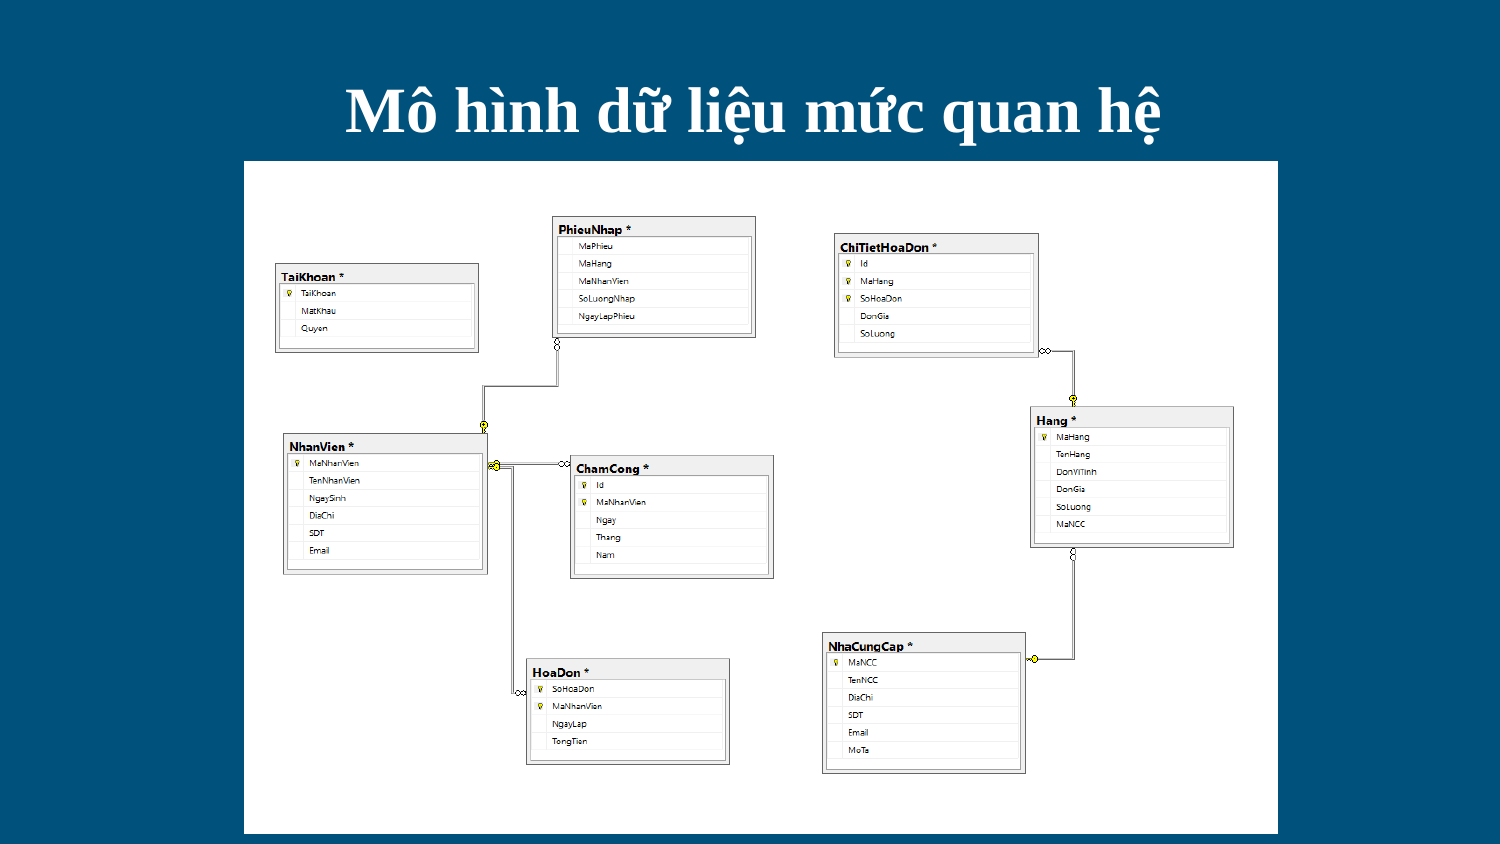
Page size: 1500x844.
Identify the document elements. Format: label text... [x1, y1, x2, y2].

picture [245, 162, 1277, 833]
text_box Mô hình dữ liệu mức quan hệ [330, 53, 1338, 161]
